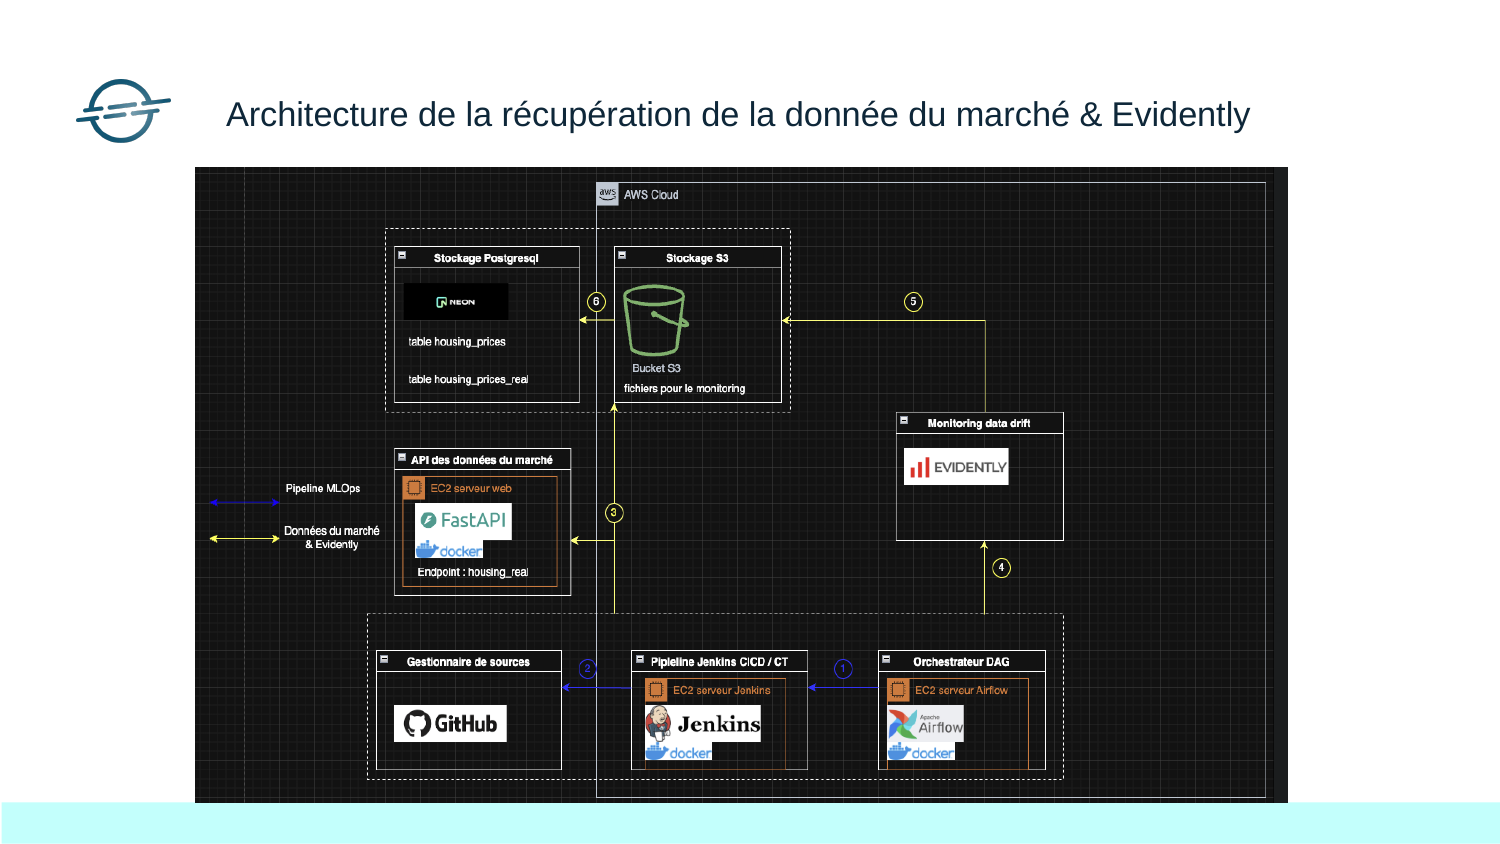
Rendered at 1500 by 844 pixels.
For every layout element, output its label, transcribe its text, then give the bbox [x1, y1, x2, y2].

text_box [1, 802, 1500, 844]
text_box Architecture de la récupération de la donnée du marché & Evidently [211, 70, 1422, 148]
picture [75, 78, 171, 143]
picture [195, 167, 1289, 803]
